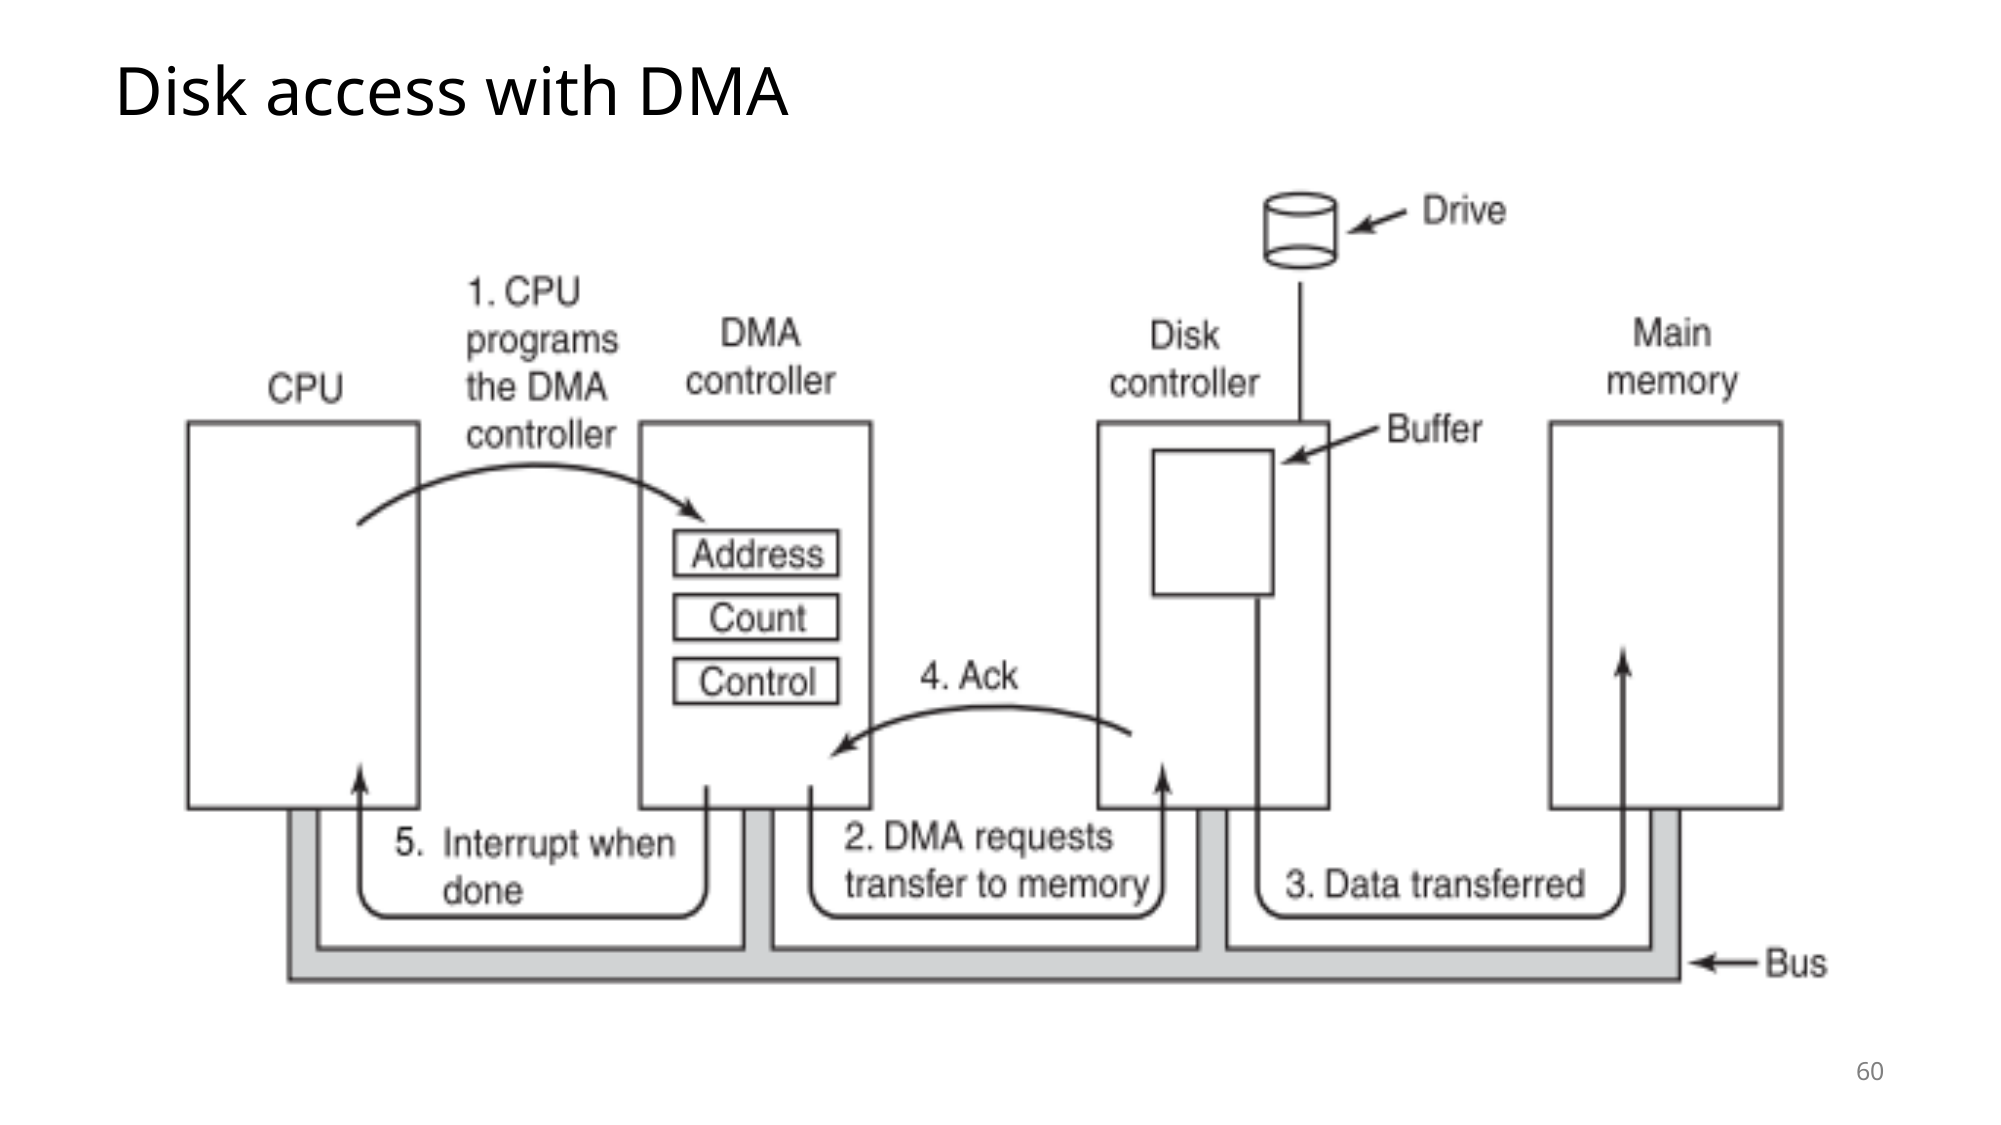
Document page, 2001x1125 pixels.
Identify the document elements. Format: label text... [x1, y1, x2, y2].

title Disk access with DMA [99, 37, 1900, 150]
slide_number 60 [1749, 1042, 1900, 1103]
picture [147, 187, 1852, 1013]
